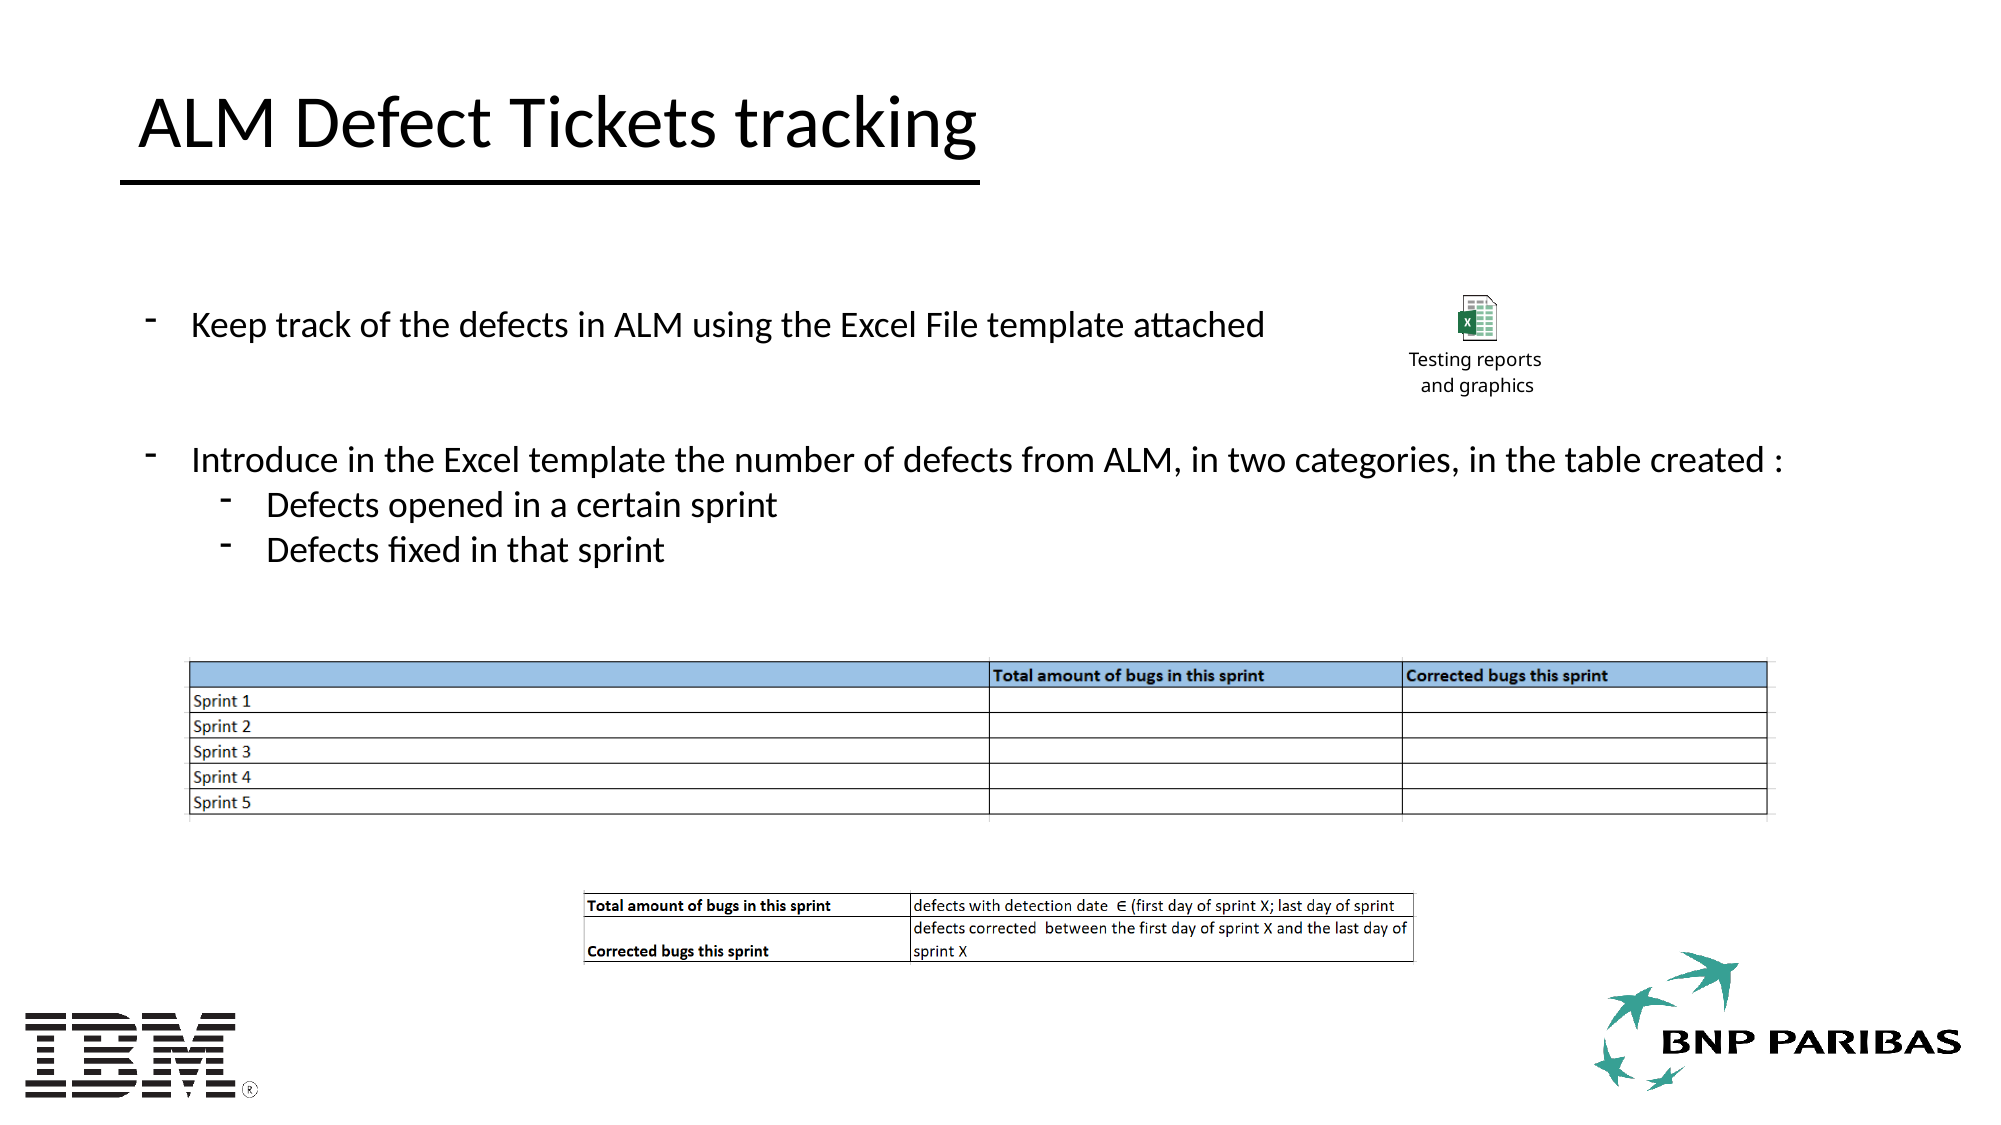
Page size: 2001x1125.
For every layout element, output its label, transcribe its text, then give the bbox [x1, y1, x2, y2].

picture [14, 1004, 268, 1106]
picture [583, 890, 1417, 965]
text_box Keep track of the defects in ALM using the Excel File template attached Introduce in the Excel template the number of defects from ALM, in two categories, in the table created : Defects opened in a certain sprint Defects fixed in that sprint [129, 292, 1801, 623]
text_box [1402, 292, 1553, 427]
picture [184, 657, 1776, 822]
text_box ALM Defect Tickets tracking [124, 64, 994, 170]
picture [1588, 832, 1966, 1125]
